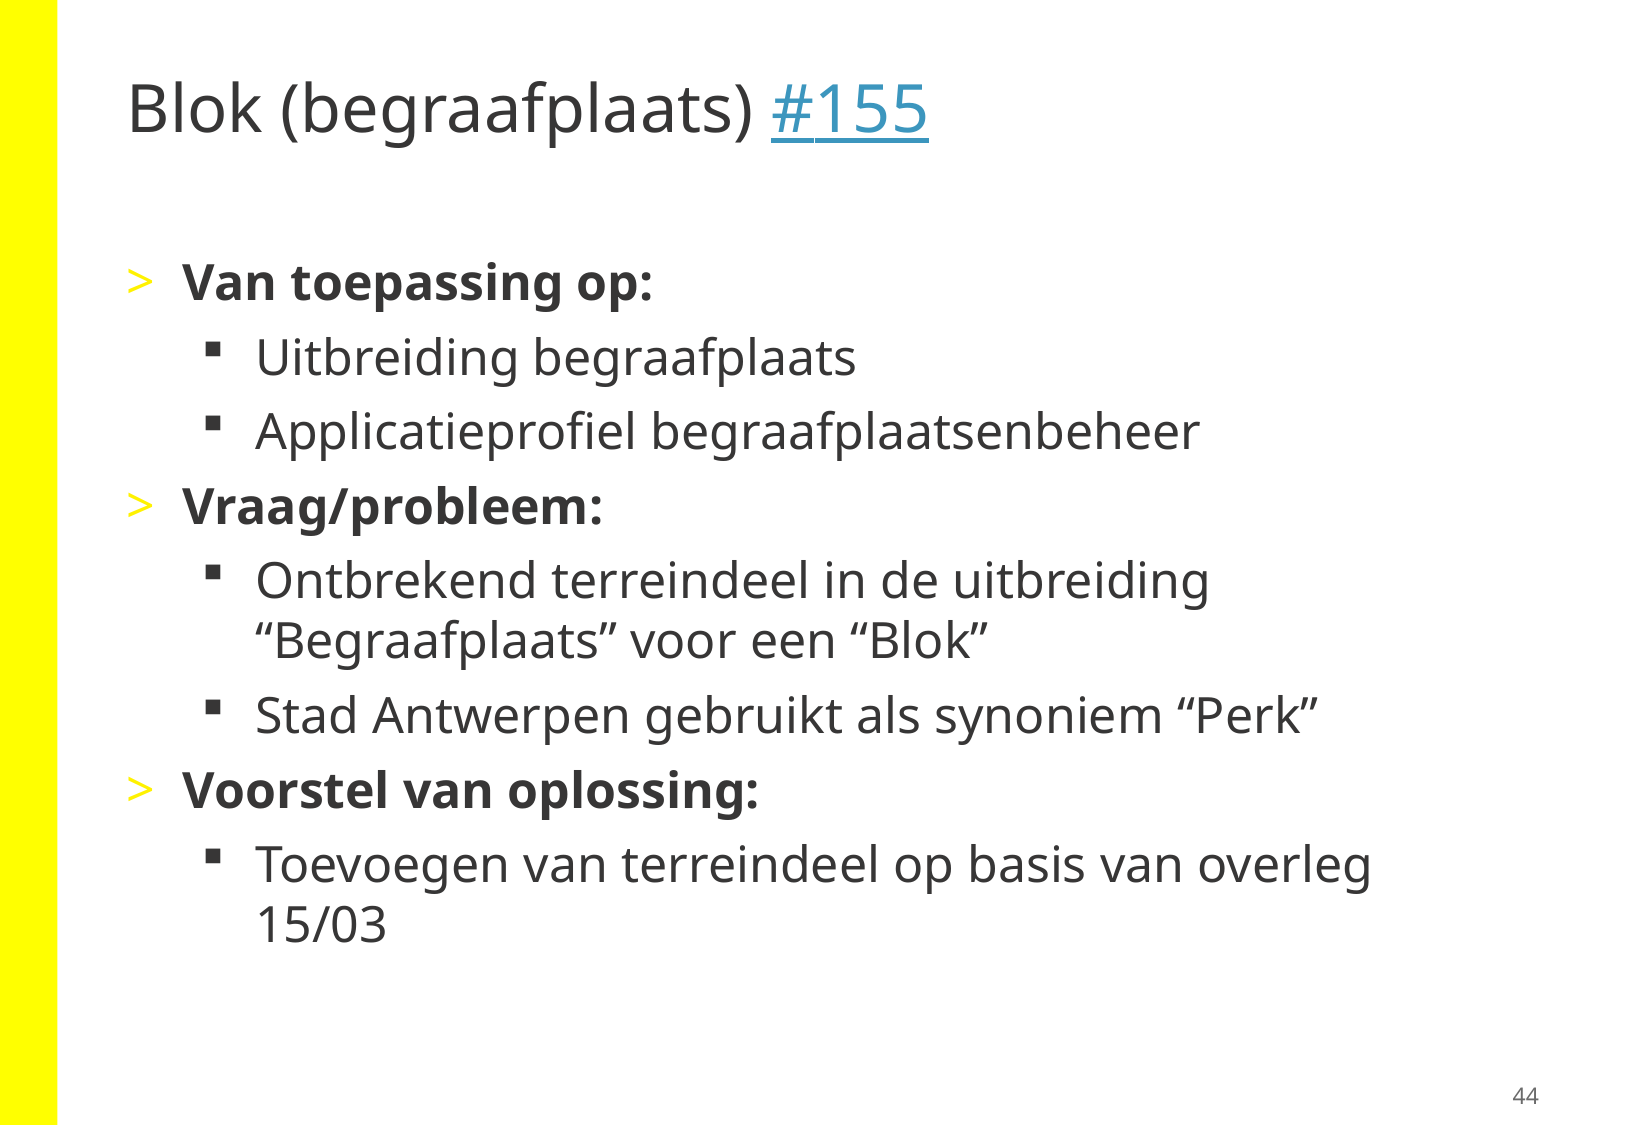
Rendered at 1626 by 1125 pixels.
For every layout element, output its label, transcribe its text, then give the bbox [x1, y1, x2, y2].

list Van toepassing op: Uitbreiding begraafplaats Applicatieprofiel begraafplaatsenbeheer Vraag/probleem: Ontbrekend terreindeel in de uitbreiding “Begraafplaats” voor een “Blok” Stad Antwerpen gebruikt als synoniem “Perk” Voorstel van oplossing: Toevoegen van terreindeel op basis van overleg 15/03 [111, 243, 1514, 1063]
slide_number 44 [1424, 1075, 1548, 1120]
title Blok (begraafplaats) #155 [111, 59, 1514, 222]
